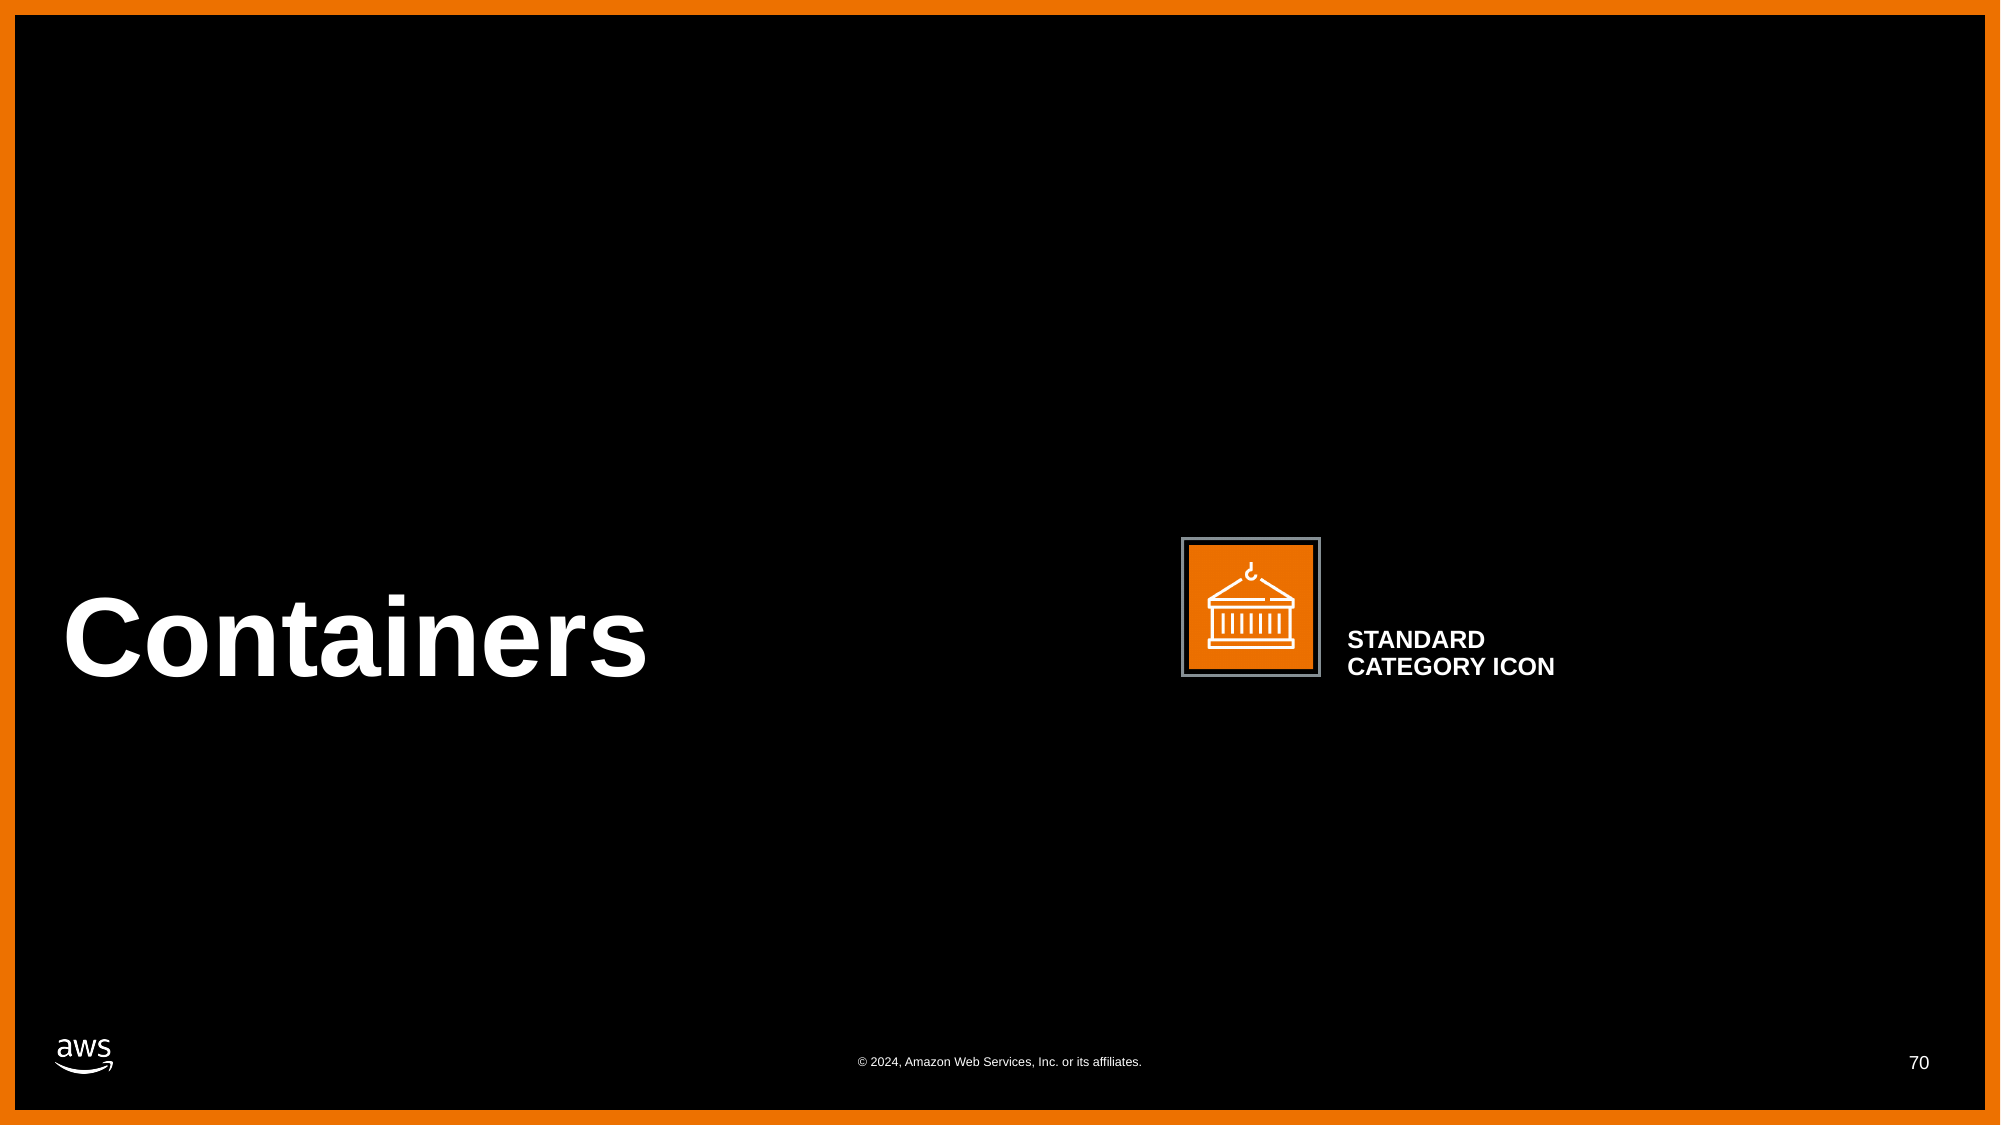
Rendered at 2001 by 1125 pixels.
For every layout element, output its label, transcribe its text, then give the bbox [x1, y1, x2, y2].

text_box STANDARD CATEGORY ICON [1332, 541, 1780, 689]
footer © 2024, Amazon Web Services, Inc. or its affiliates. [662, 1031, 1338, 1092]
slide_number 70 [1494, 1031, 1945, 1092]
title Containers [47, 339, 1393, 709]
picture [55, 1039, 113, 1074]
picture [1181, 537, 1321, 677]
